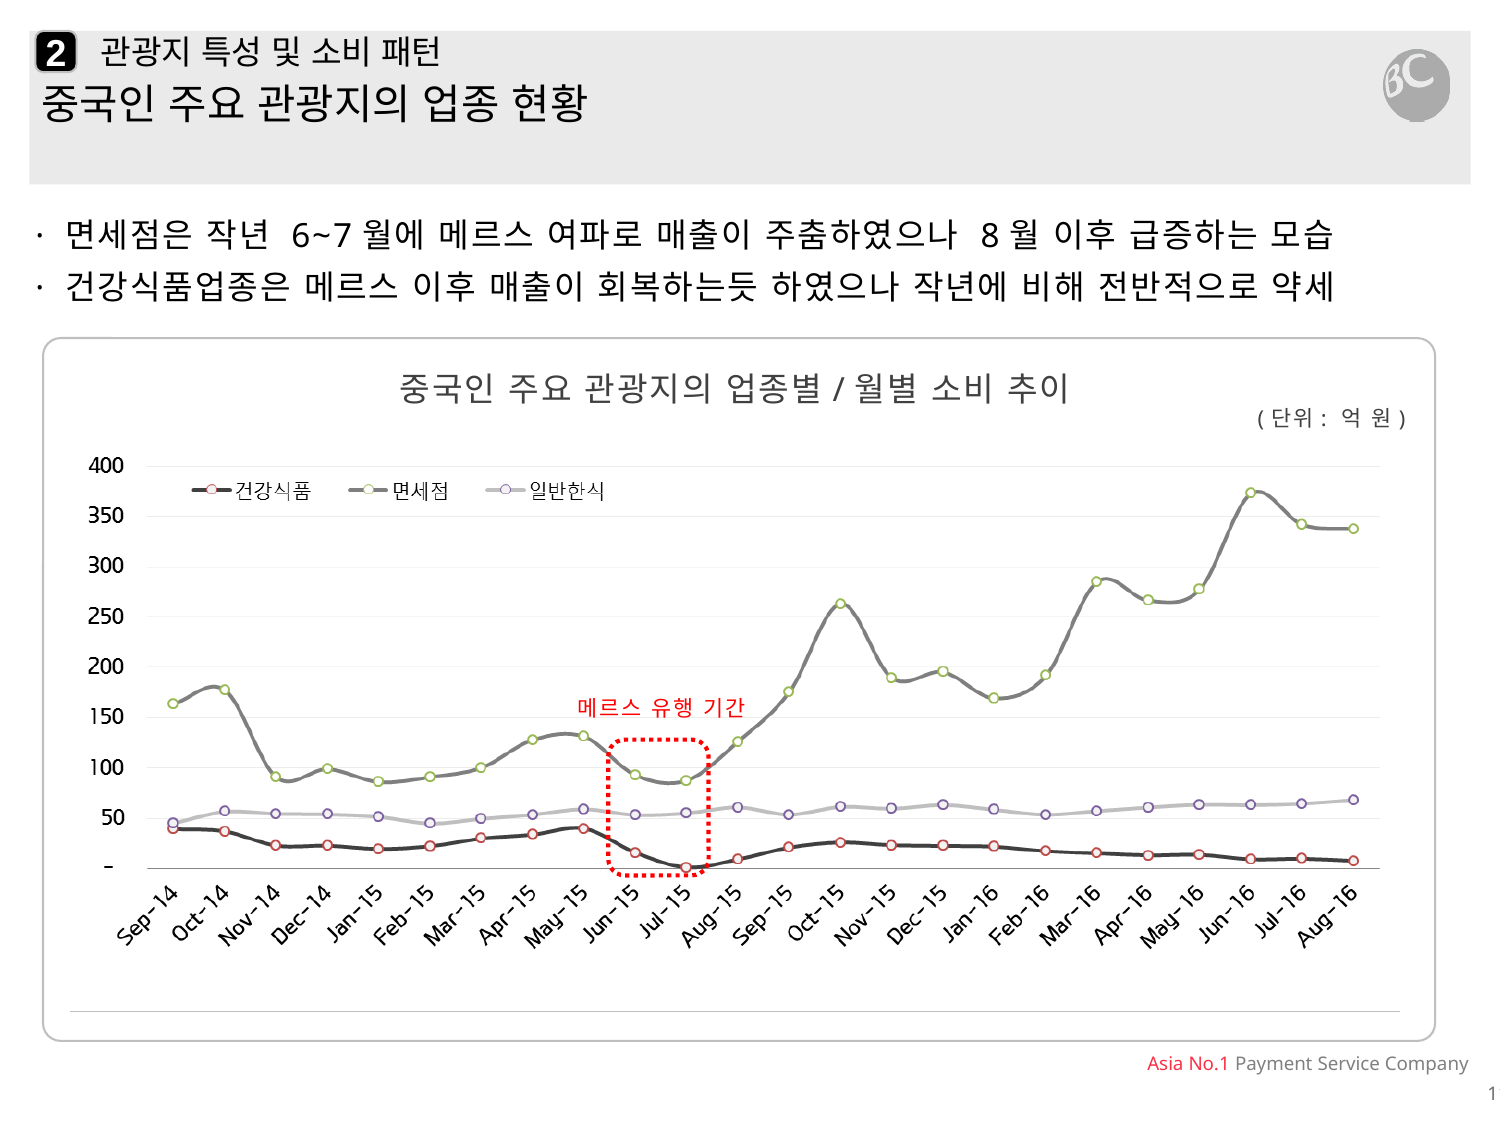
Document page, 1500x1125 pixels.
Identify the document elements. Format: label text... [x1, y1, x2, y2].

text_box [42, 339, 1436, 1042]
text_box 중국인 주요 관광지의 업종별/월별 소비 추이 [35, 343, 46, 433]
picture [69, 444, 1400, 1012]
list 중국인 주요 관광지의 업종 현황 [41, 83, 1376, 131]
title 관광지 특성 및 소비 패턴 [37, 30, 1372, 76]
picture [1383, 49, 1450, 122]
text_box · 면세점은 작년 6~7월에 메르스 여파로 매출이 주춤하였으나 8월 이후 급증하는 모습 · 건강식품업종은 메르스 이후 매출이 회복하는듯 하였으나 작년에 비해 전반적으로 약세 [23, 190, 1436, 339]
text_box 2 [33, 28, 79, 75]
text_box (단위: 억 원) [1210, 385, 1418, 457]
